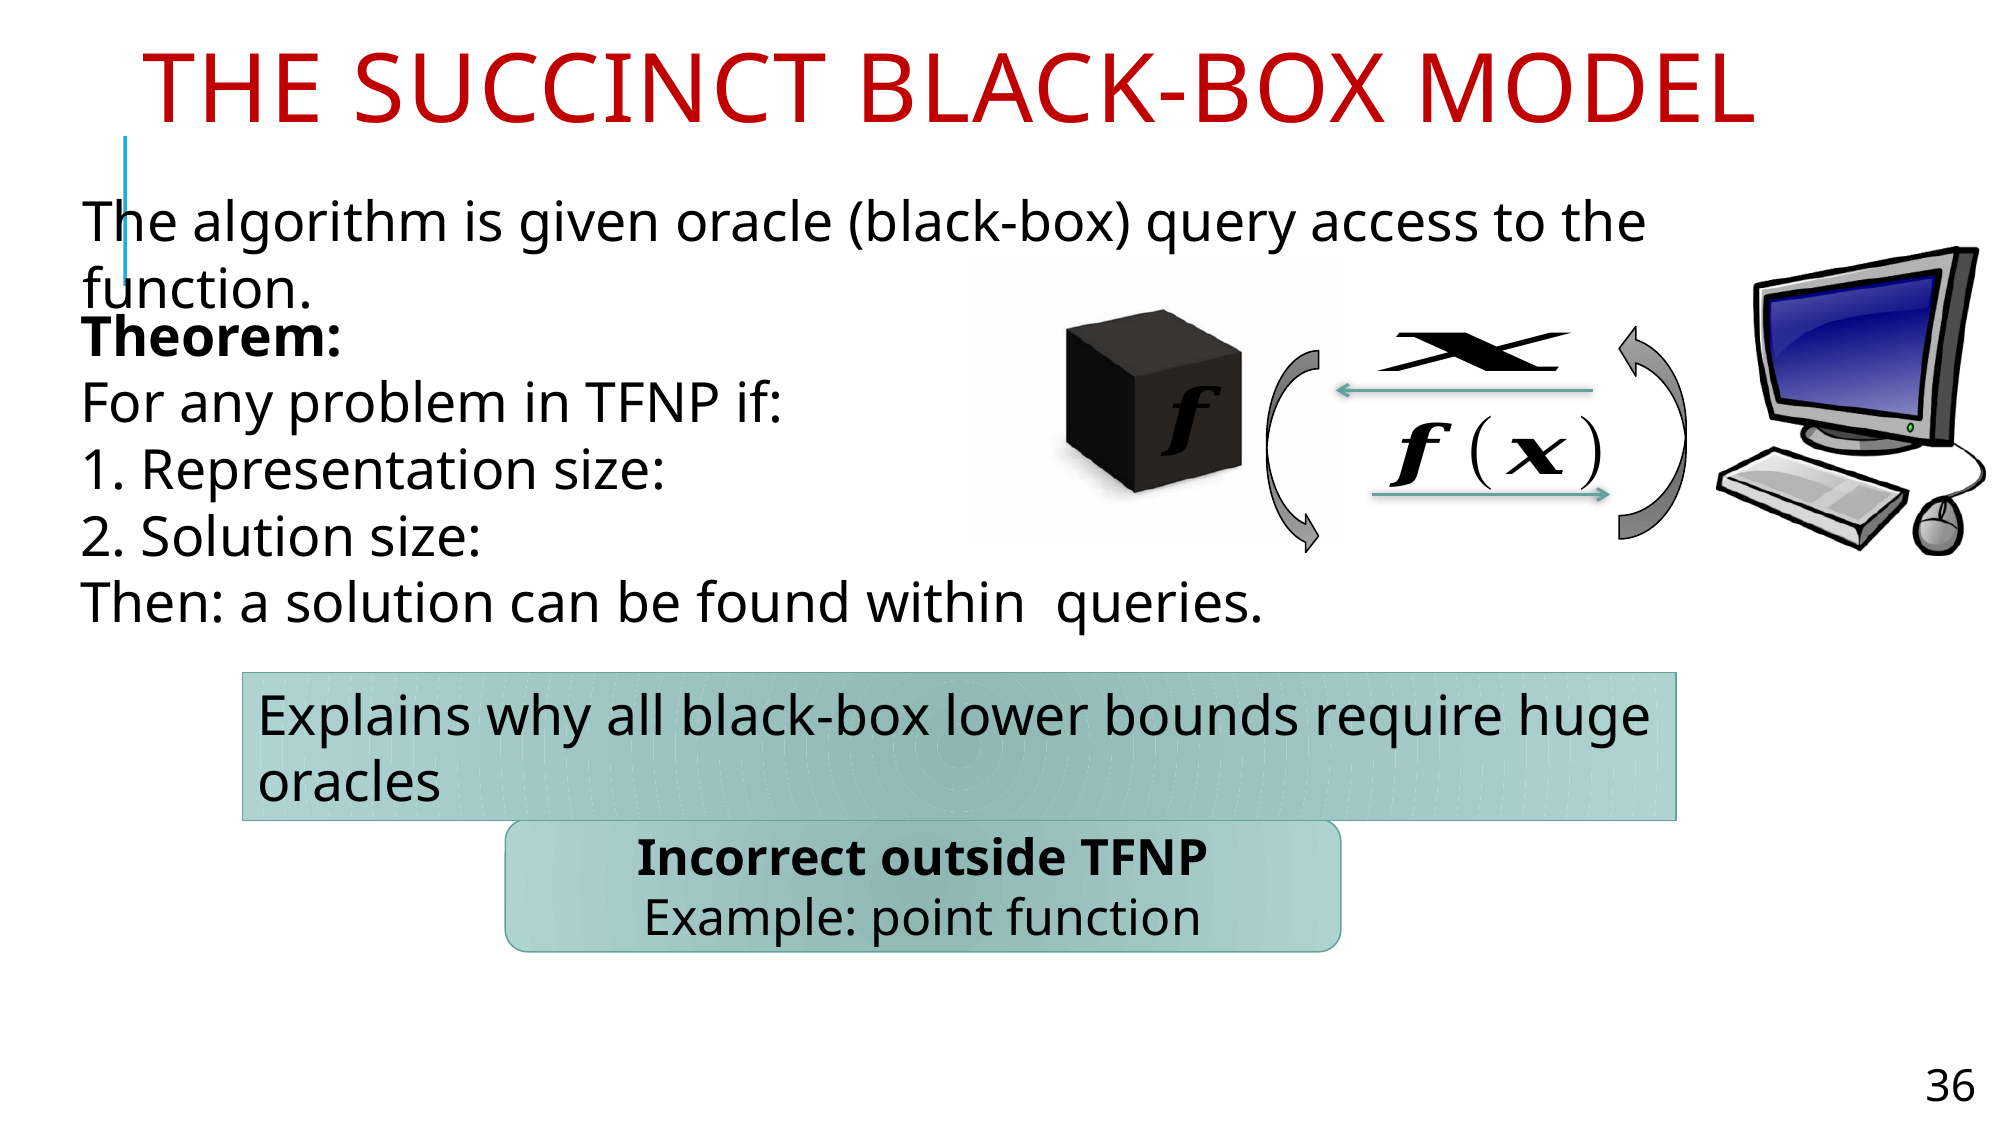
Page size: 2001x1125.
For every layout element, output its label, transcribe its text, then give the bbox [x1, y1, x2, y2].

text_box Explains why all black-box lower bounds require huge oracles [242, 672, 1677, 821]
picture [968, 260, 1342, 541]
text_box The algorithm is given oracle (black-box) query access to the function. [67, 179, 1851, 327]
text_box Incorrect outside TFNP Example: point function [504, 821, 1342, 953]
title The Succinct Black-Box Model [127, 1, 1778, 179]
picture [1716, 246, 1986, 556]
text_box [1618, 325, 1687, 540]
